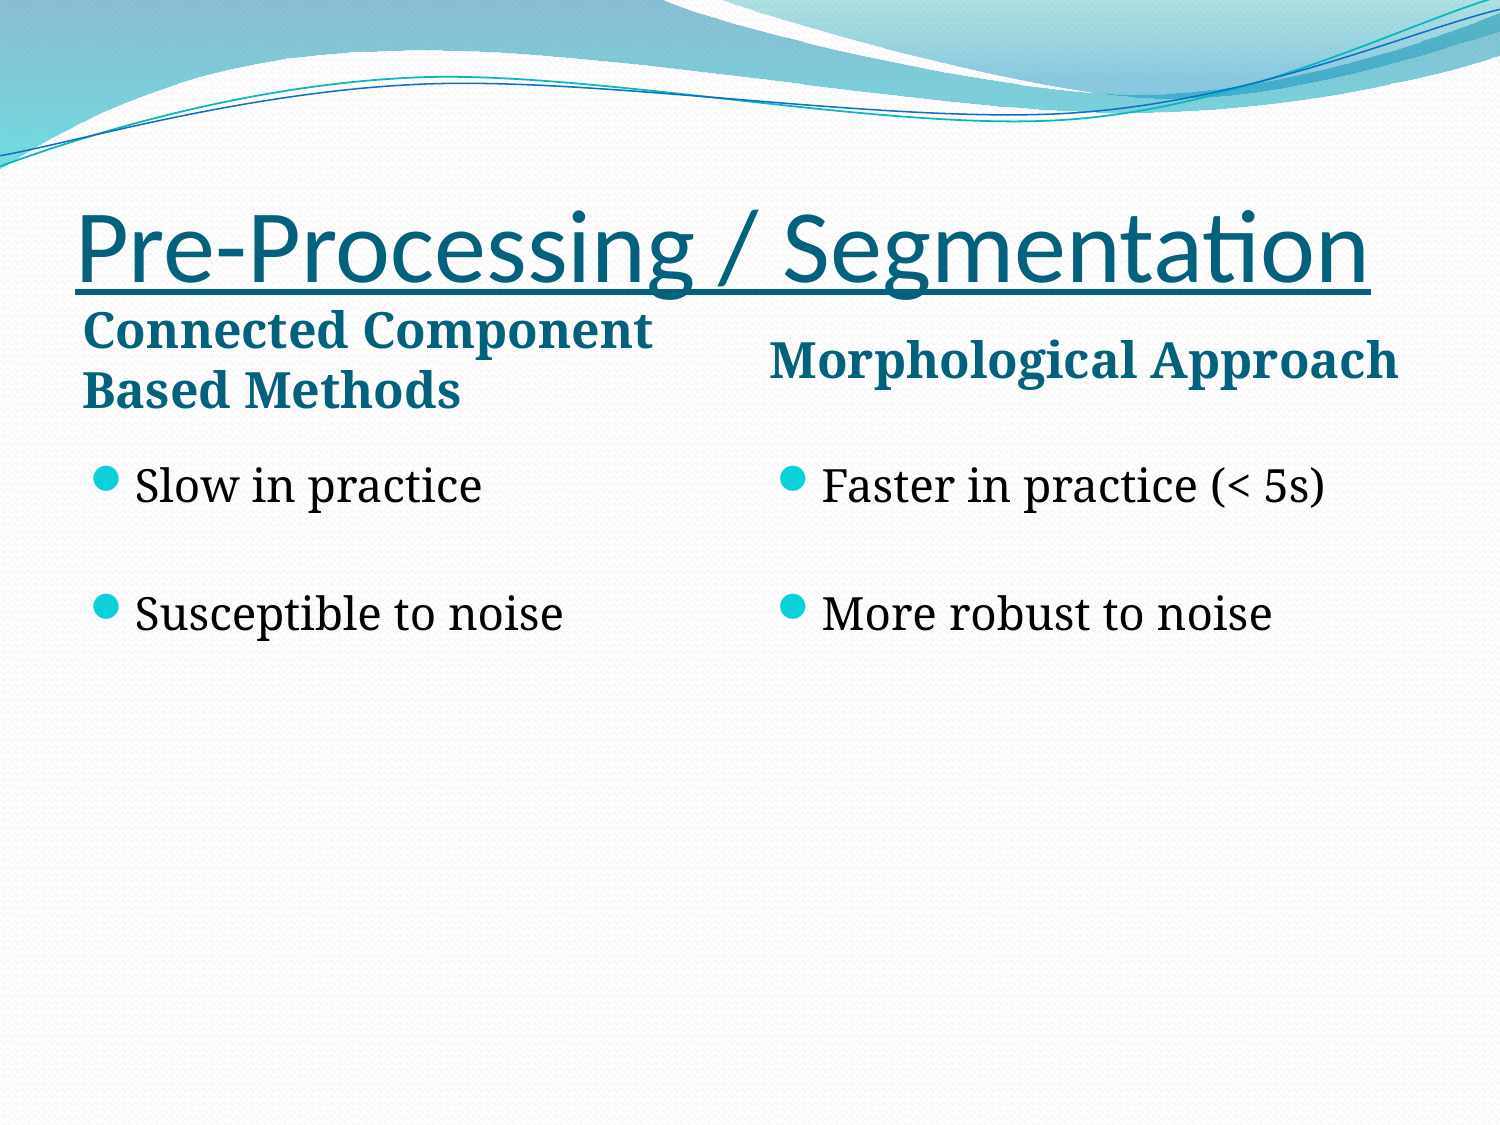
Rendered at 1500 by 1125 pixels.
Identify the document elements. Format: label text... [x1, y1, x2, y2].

list Connected Component Based Methods [75, 304, 738, 413]
title Pre-Processing / Segmentation [75, 115, 1425, 303]
list Slow in practice Susceptible to noise [75, 456, 738, 1088]
list Faster in practice (< 5s) More robust to noise [761, 456, 1425, 1088]
list Morphological Approach [761, 305, 1425, 413]
